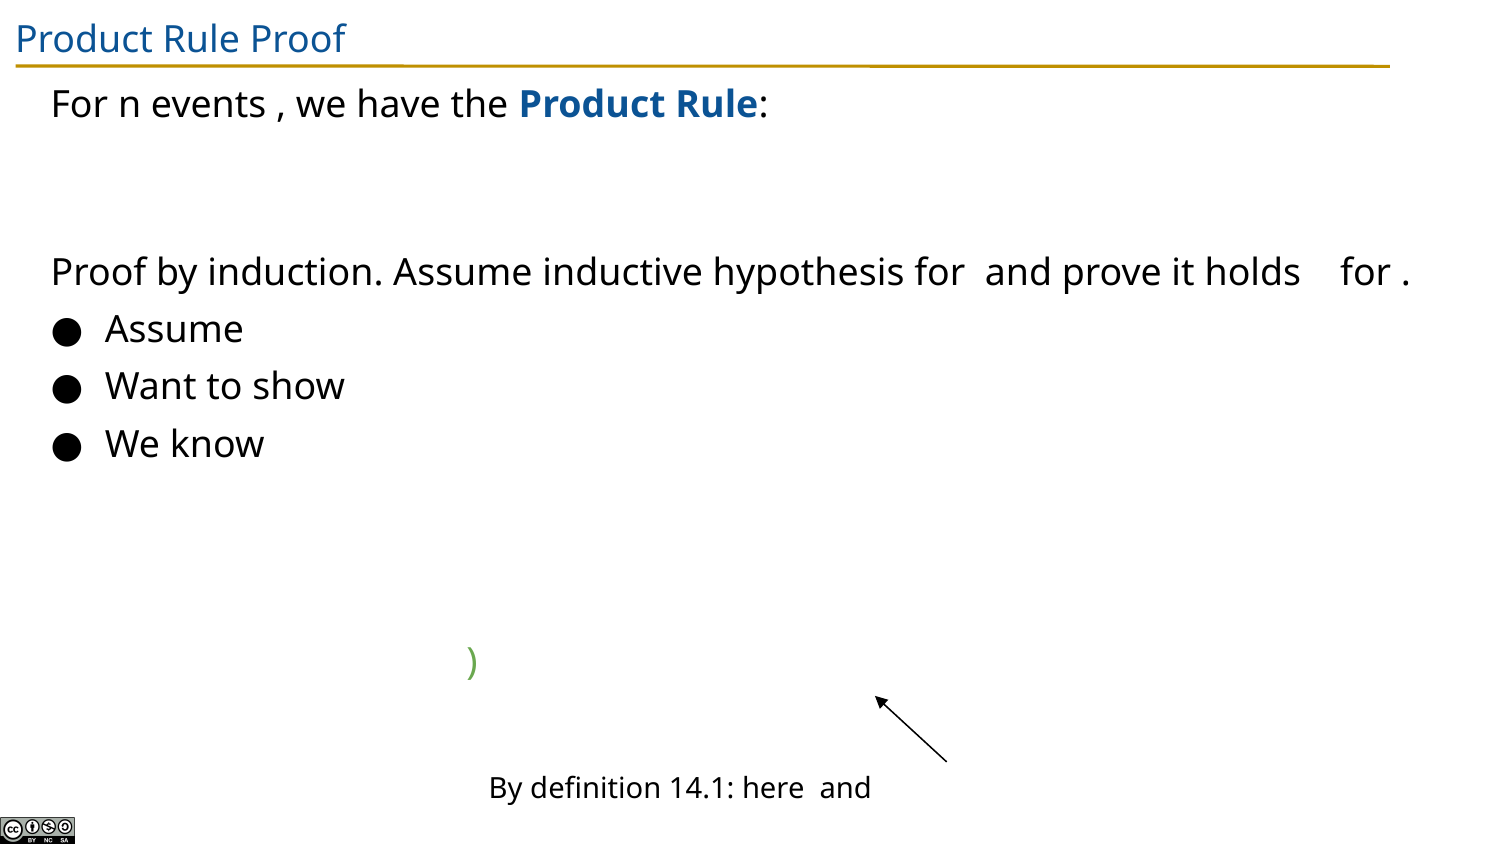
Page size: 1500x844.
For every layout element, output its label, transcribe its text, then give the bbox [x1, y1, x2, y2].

picture [0, 817, 75, 844]
title Product Rule Proof [0, 0, 1398, 65]
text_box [874, 695, 947, 763]
